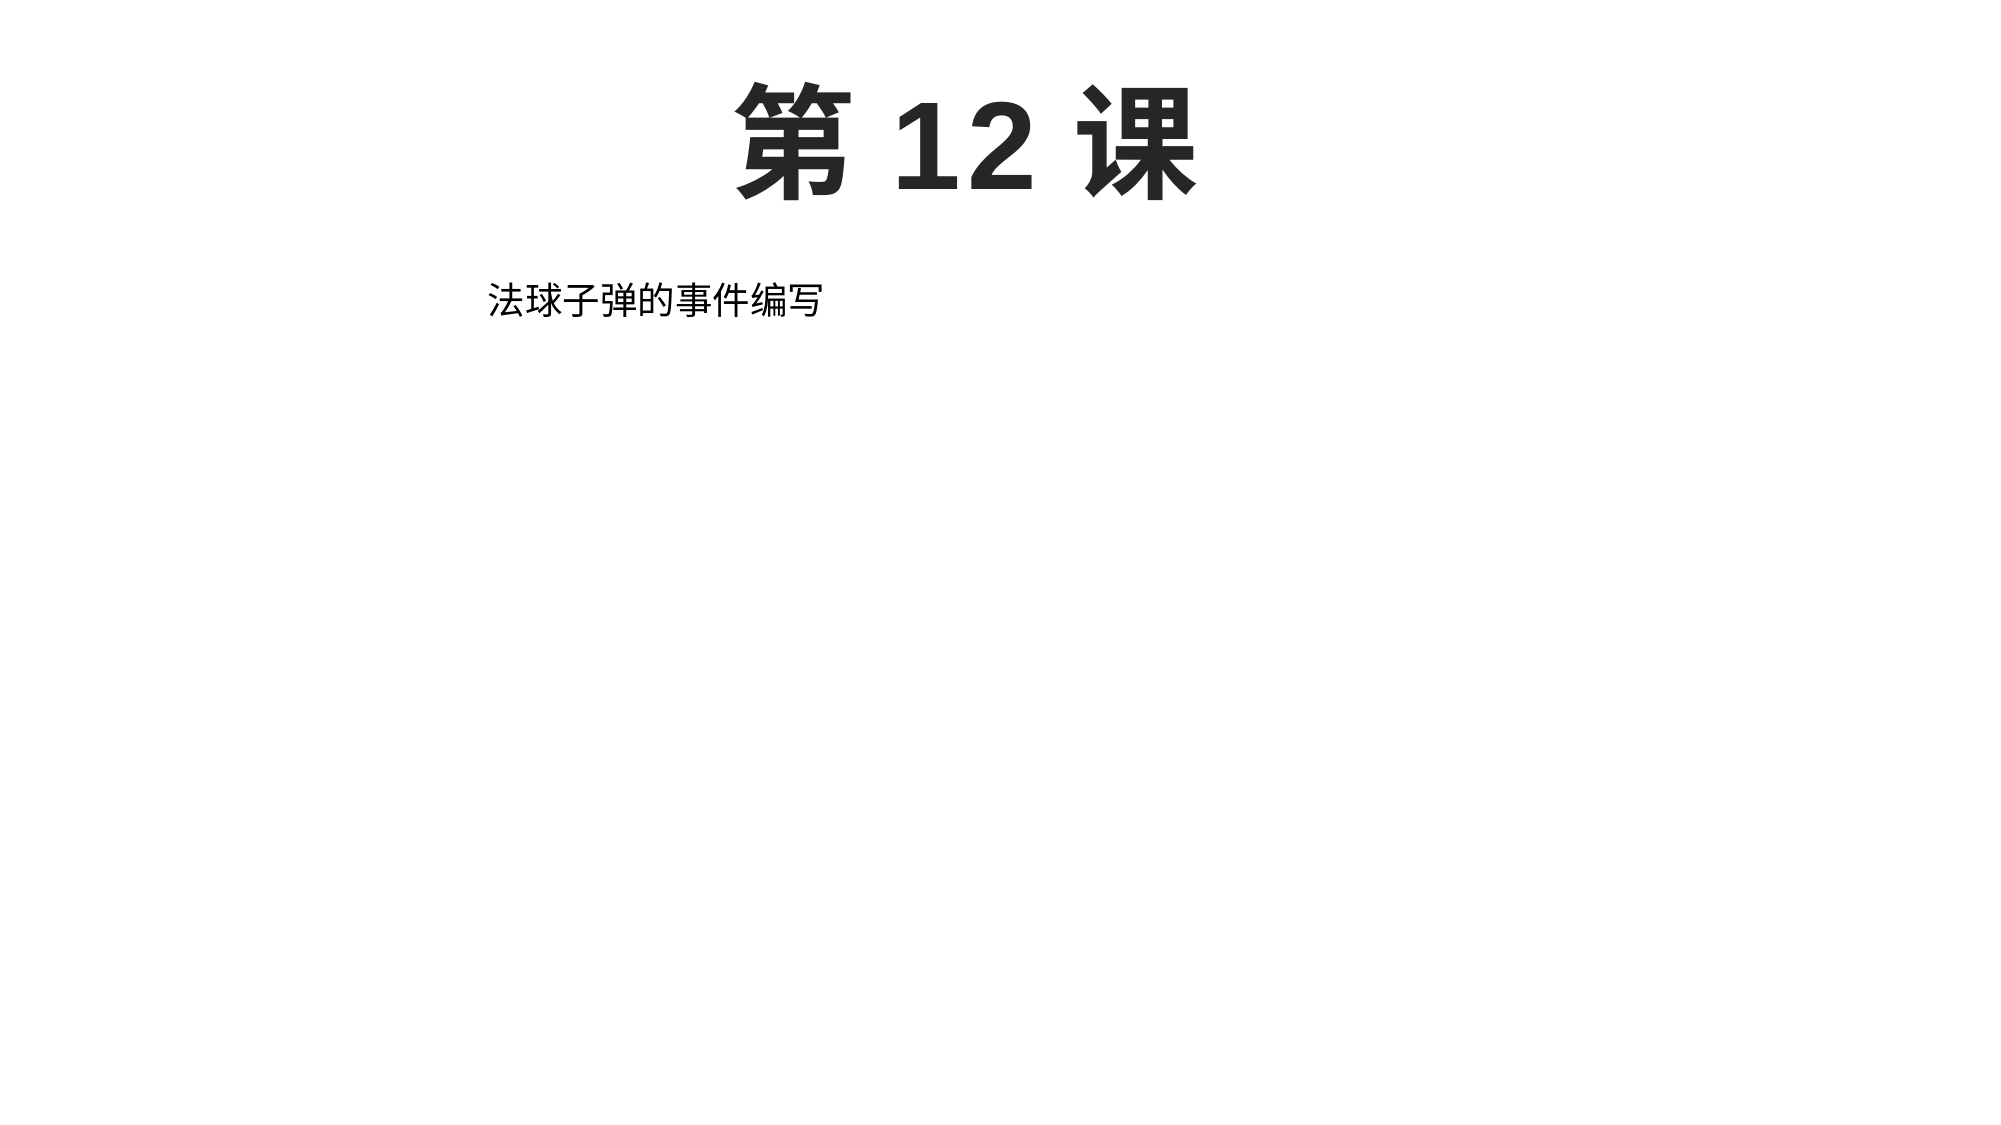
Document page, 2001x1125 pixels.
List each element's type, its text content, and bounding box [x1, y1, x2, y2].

text_box 法球子弹的事件编写 [472, 269, 1140, 330]
title 第12课 [164, 39, 1765, 223]
